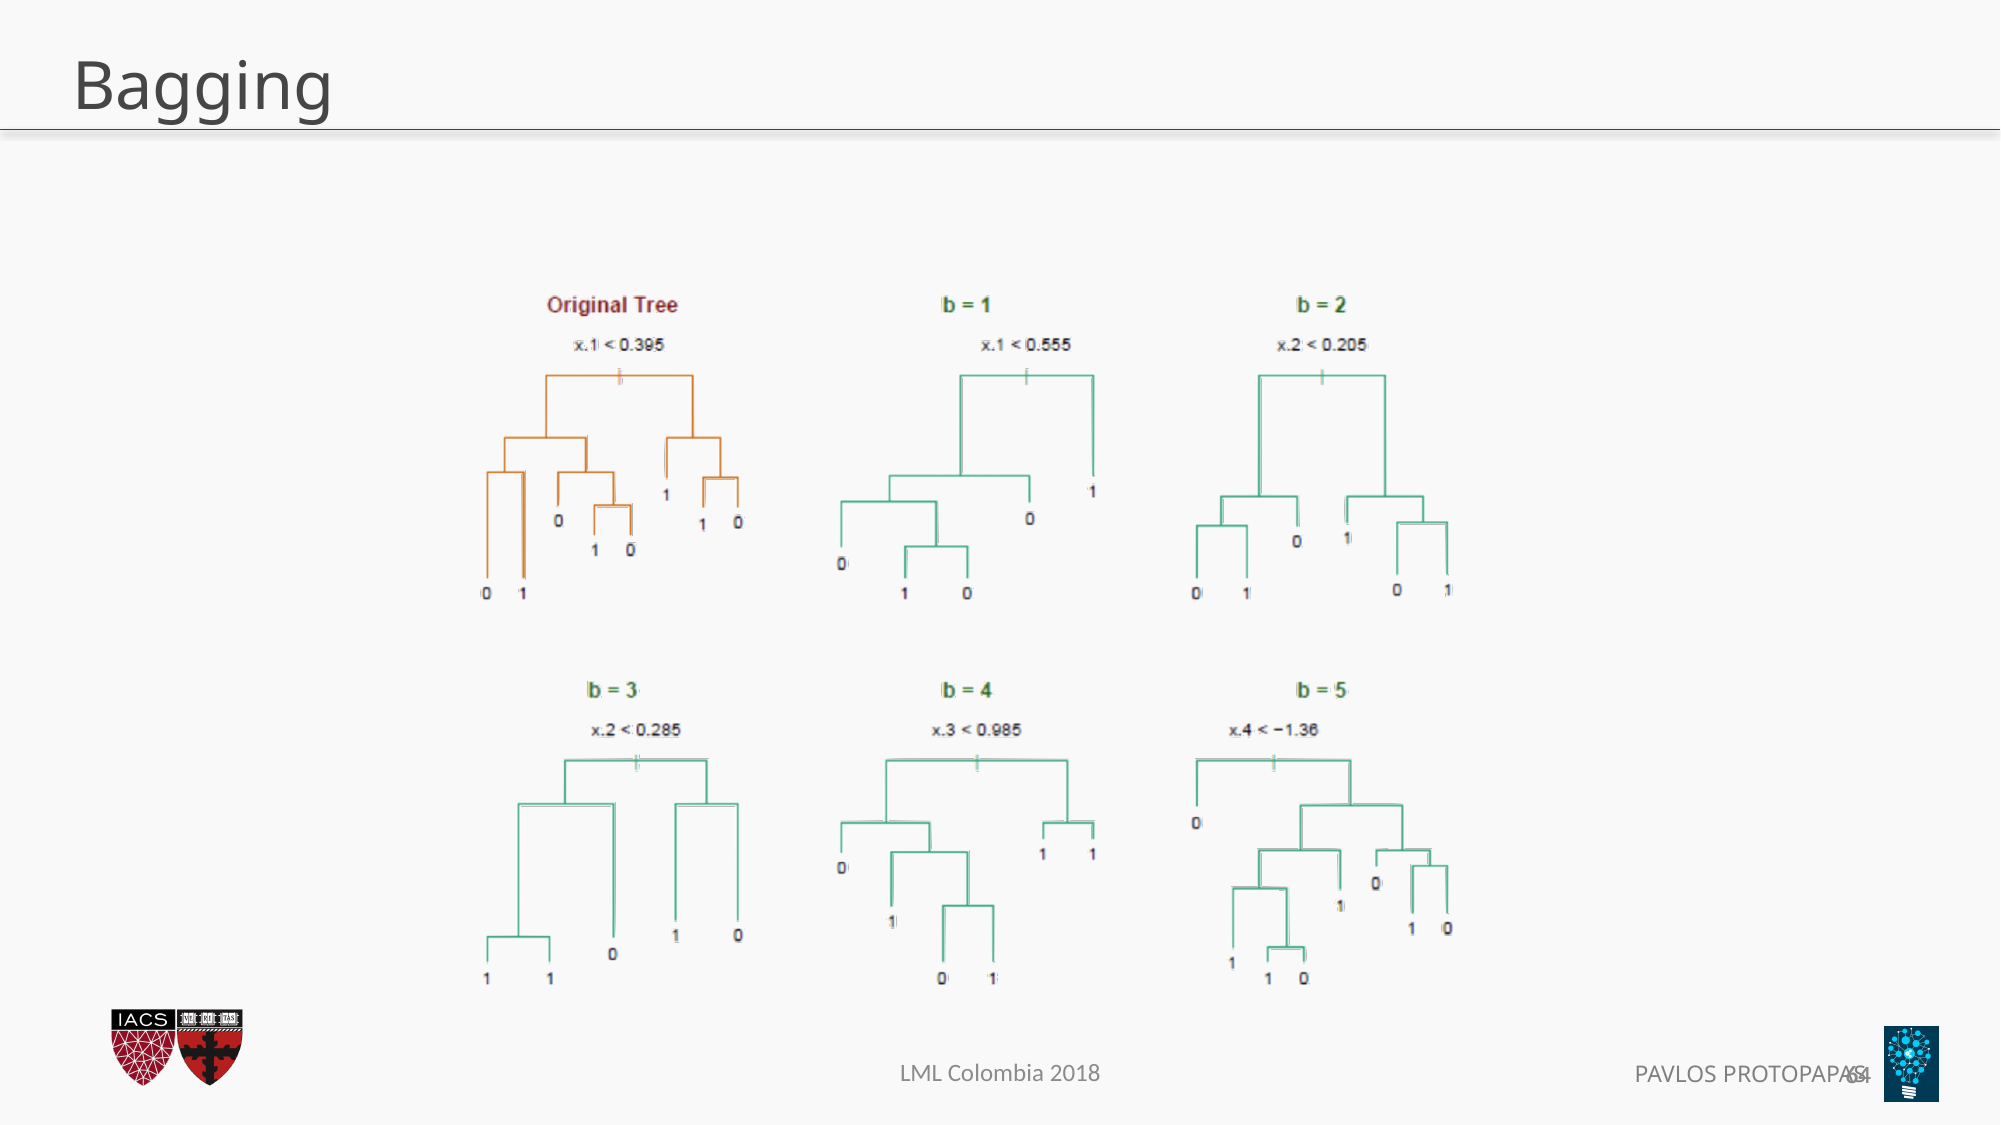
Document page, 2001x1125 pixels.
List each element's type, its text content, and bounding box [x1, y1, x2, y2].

picture [1903, 1086, 1915, 1098]
picture [109, 1009, 243, 1086]
picture [1905, 1049, 1913, 1058]
slide_number 64 [1419, 1043, 1886, 1104]
picture [441, 285, 1487, 999]
title Bagging [57, 35, 1943, 162]
